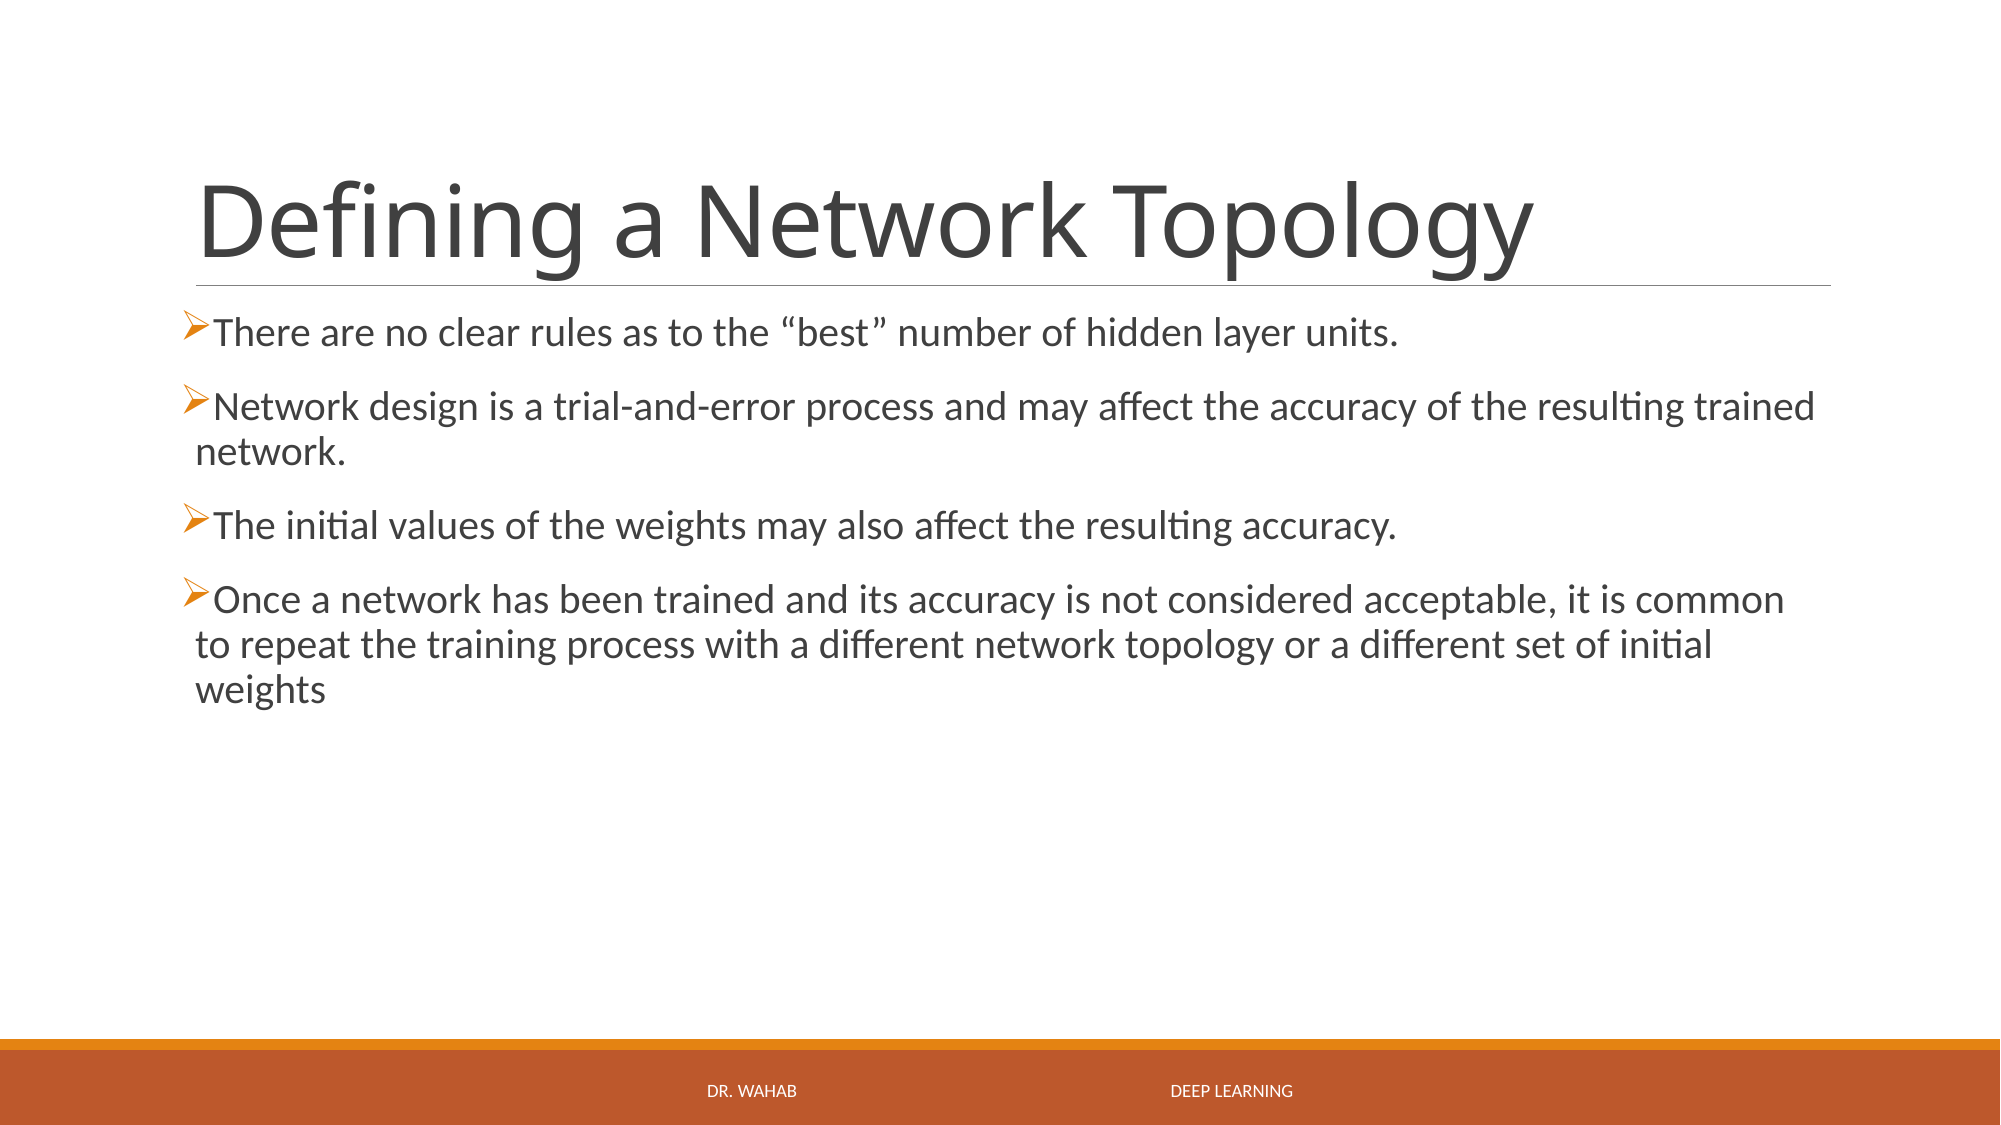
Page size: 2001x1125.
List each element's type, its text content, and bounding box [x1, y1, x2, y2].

list There are no clear rules as to the “best” number of hidden layer units. Network design is a trial-and-error process and may affect the accuracy of the resulting trained network. The initial values of the weights may also affect the resulting accuracy. Once a network has been trained and its accuracy is not considered acceptable, it is common to repeat the training process with a different network topology or a different set of initial weights [180, 302, 1830, 963]
footer DR. WAHAB Deep Learning [604, 1059, 1396, 1120]
title Defining a Network Topology [180, 47, 1830, 285]
